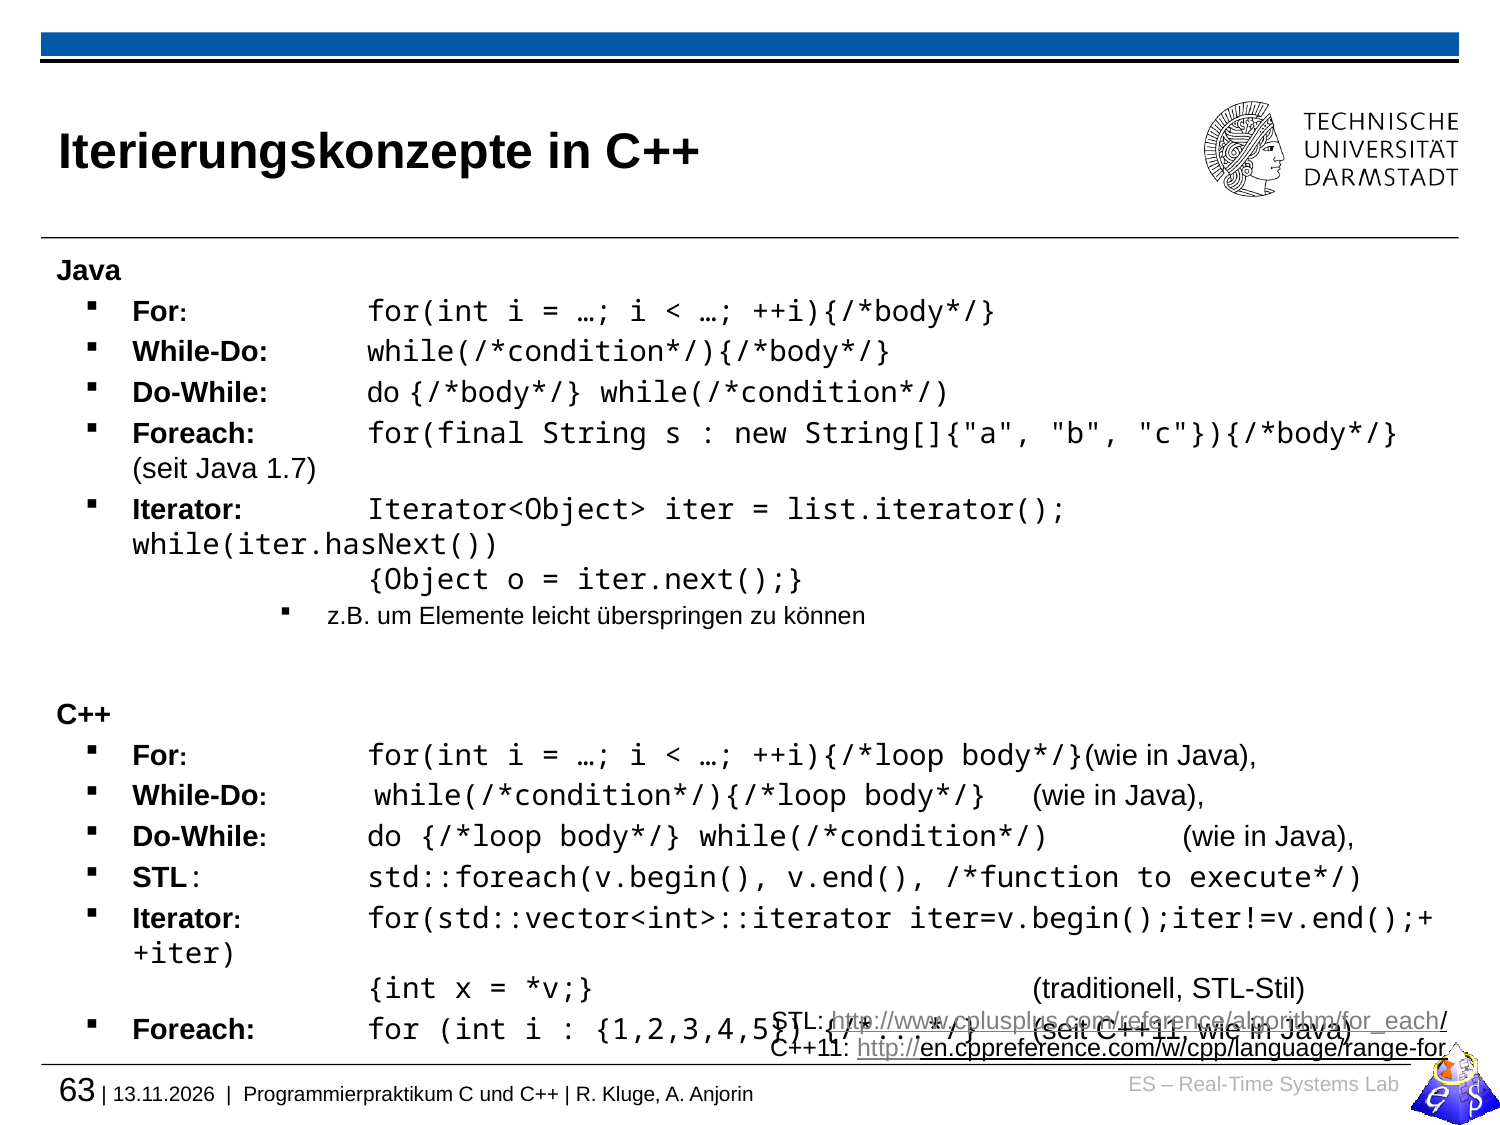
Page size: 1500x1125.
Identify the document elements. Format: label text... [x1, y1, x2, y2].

text_box STL: http://www.cplusplus.com/reference/algorithm/for_each/ C++11: http://en.cppreference.com/w/cpp/language/range-for [719, 999, 1470, 1070]
picture [1187, 84, 1483, 214]
title Iterierungskonzepte in C++ [58, 80, 1187, 218]
picture [1411, 1041, 1500, 1125]
list Java For: for(int i = …; i < …; ++i){/*body*/} While-Do: while(/*condition*/){/*body*/} Do-While: do {/*body*/} while(/*condition*/) Foreach: for(final String s : new String[]{"a", "b", "c"}){/*body*/} (seit Java 1.7) Iterator: Iterator<Object> iter = list.iterator(); while(iter.hasNext()) {Object o = iter.next();} z.B. um Elemente leicht überspringen zu können C++ For: for(int i = …; i < …; ++i){/*loop body*/}(wie in Java), While-Do: while(/*condition*/){/*loop body*/} (wie in Java), Do-While: do {/*loop body*/} while(/*condition*/) (wie in Java), STL: std::foreach(v.begin(), v.end(), /*function to execute*/) Iterator: for(std::vector<int>::iterator iter=v.begin();iter!=v.end();++iter) {int x = *v;} (traditionell, STL-Stil) Foreach: for (int i : {1,2,3,4,5}) {/*...*/} (seit C++11, wie in Java) [41, 243, 1459, 1024]
